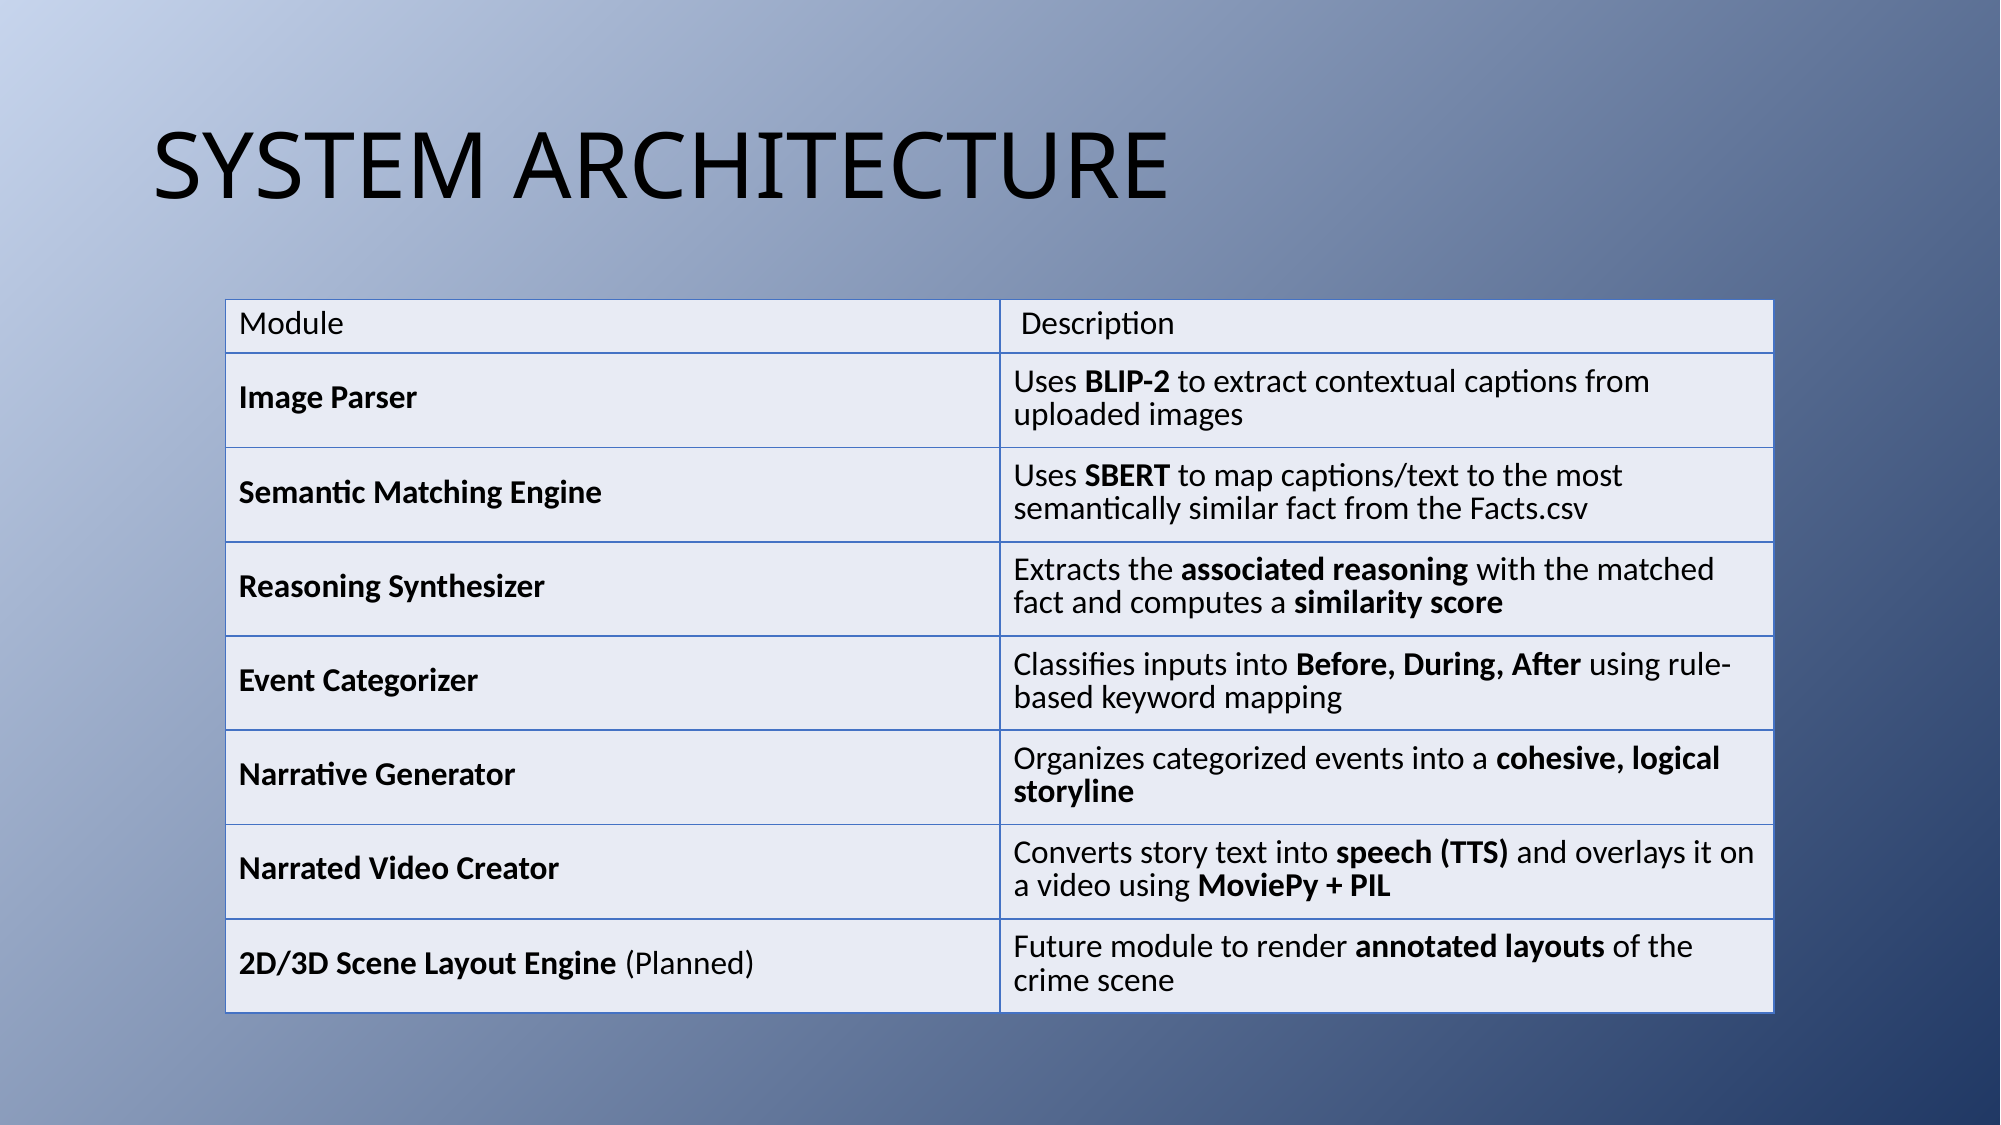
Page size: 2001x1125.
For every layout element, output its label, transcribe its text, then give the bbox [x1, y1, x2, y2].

table_cell Narrative Generator [226, 731, 999, 824]
table_cell Extracts the associated reasoning with the matched fact and computes a similarity score [1001, 543, 1773, 635]
table_cell 2D/3D Scene Layout Engine (Planned) [226, 920, 999, 1012]
table_cell Event Categorizer [226, 637, 999, 729]
table_cell Future module to render annotated layouts of the crime scene [1001, 920, 1773, 1012]
title SYSTEM ARCHITECTURE [137, 59, 1863, 278]
table_cell Uses BLIP-2 to extract contextual captions from uploaded images [1001, 354, 1773, 447]
table_cell Classifies inputs into Before, During, After using rule-based keyword mapping [1001, 637, 1773, 729]
table_cell Converts story text into speech (TTS) and overlays it on a video using MoviePy + PIL [1001, 825, 1773, 918]
table_cell Semantic Matching Engine [226, 448, 999, 541]
table_header Description [1001, 300, 1773, 352]
table_header Module [226, 300, 999, 352]
table_cell Uses SBERT to map captions/text to the most semantically similar fact from the Facts.csv [1001, 448, 1773, 541]
table_cell Reasoning Synthesizer [226, 543, 999, 635]
table_cell Narrated Video Creator [226, 825, 999, 918]
table_cell Image Parser [226, 354, 999, 447]
table_cell Organizes categorized events into a cohesive, logical storyline [1001, 731, 1773, 824]
